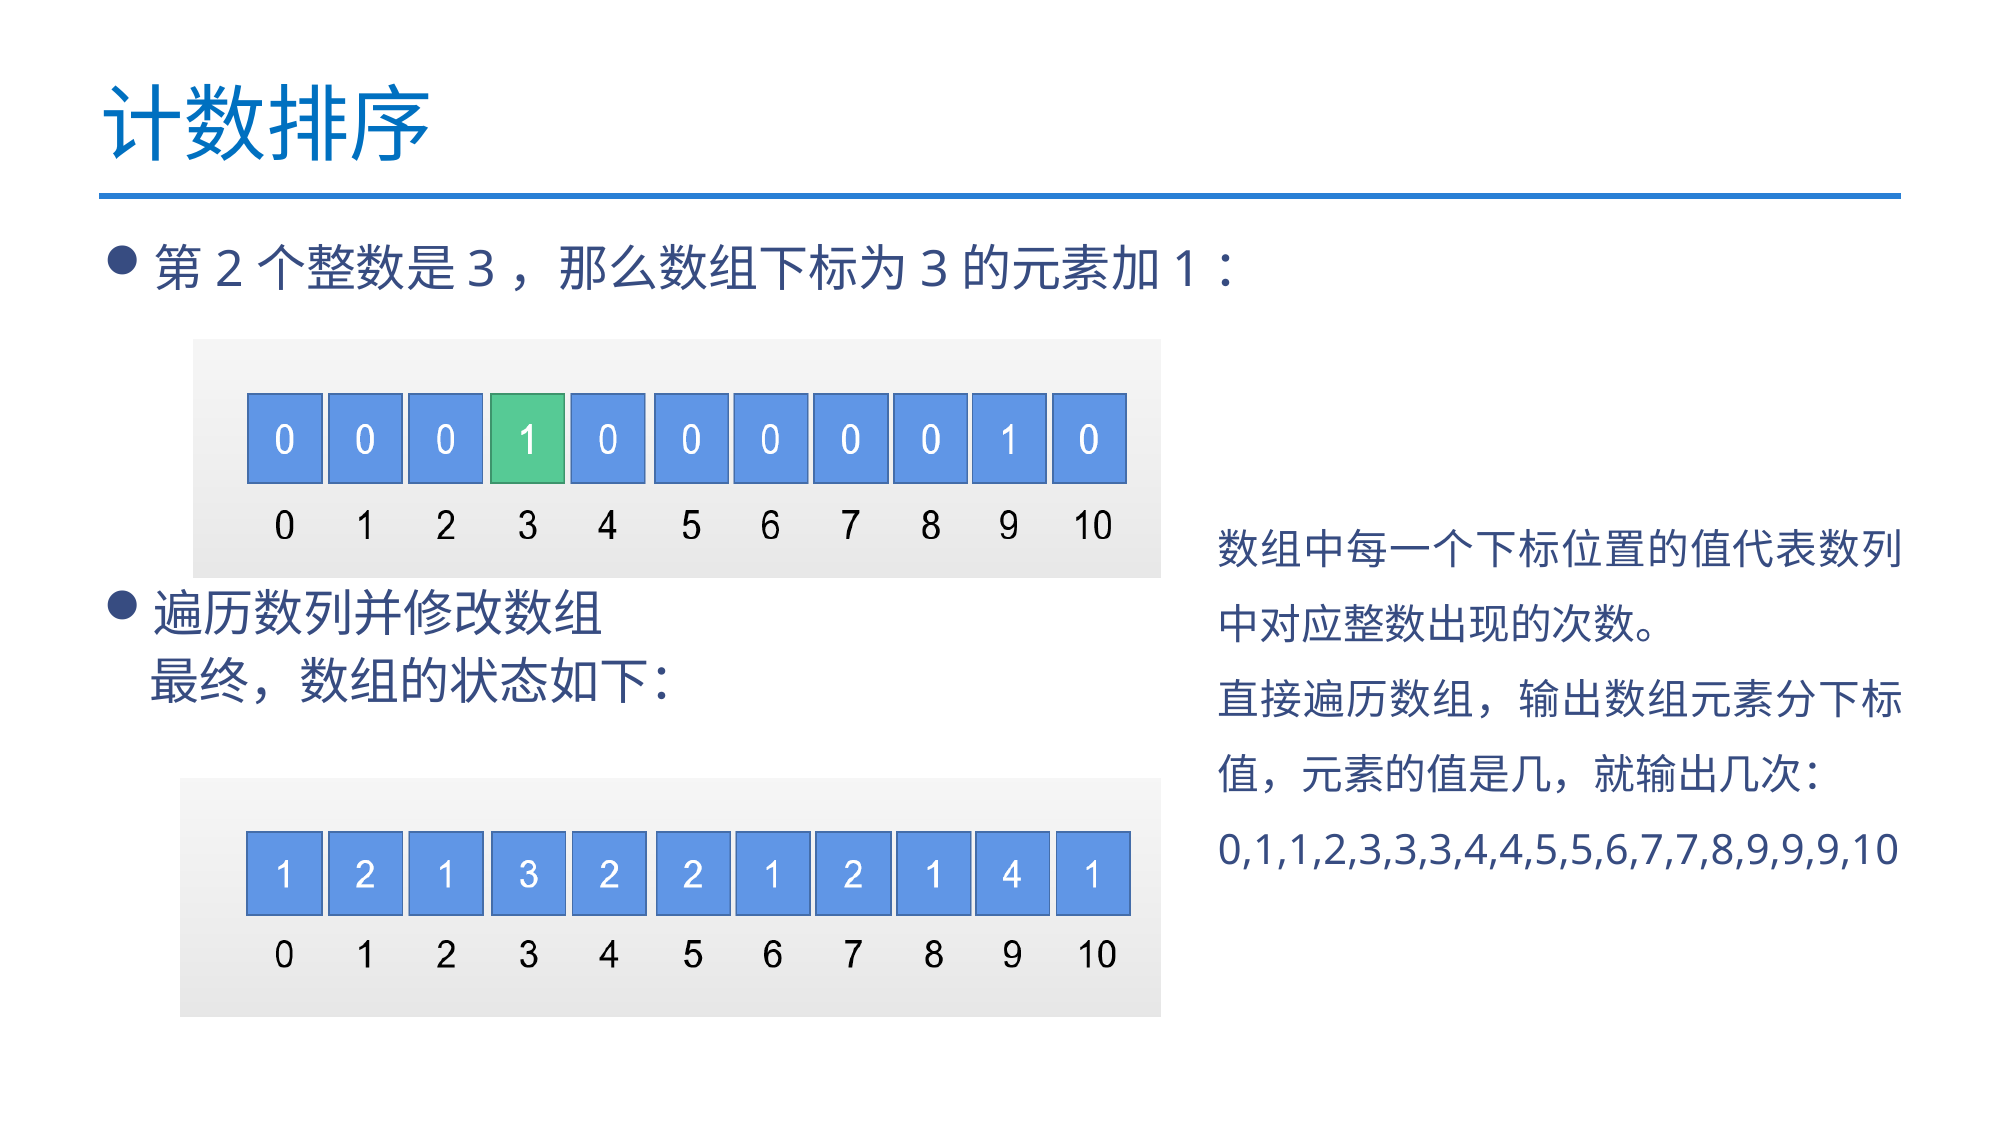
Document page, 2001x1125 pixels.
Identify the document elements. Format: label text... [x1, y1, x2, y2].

list 第2个整数是3，那么数组下标为3的元素加1： 遍历数列并修改数组 最终，数组的状态如下： [88, 235, 1901, 929]
text_box 数组中每一个下标位置的值代表数列中对应整数出现的次数。 直接遍历数组，输出数组元素分下标值，元素的值是几，就输出几次： 0,1,1,2,3,3,3,4,4,5,5,6,7,7,8,9,9,9,10 [1203, 491, 1918, 881]
title 计数排序 [85, 73, 1383, 179]
picture [180, 778, 1161, 1017]
picture [193, 339, 1161, 578]
